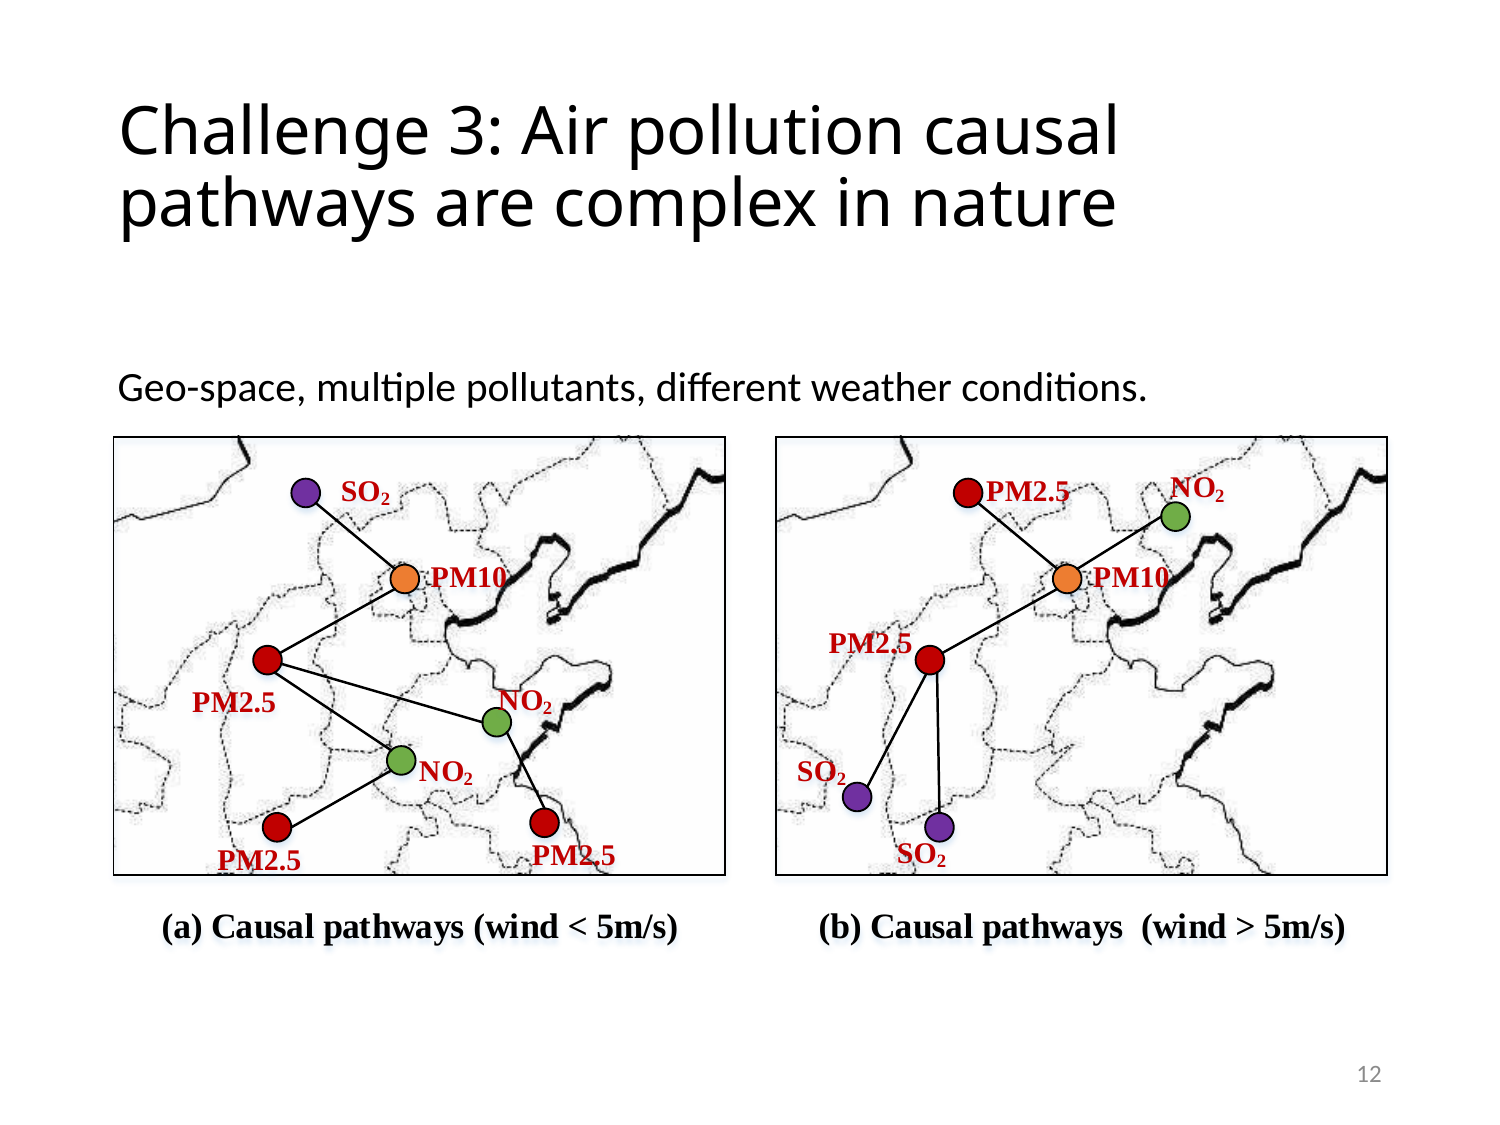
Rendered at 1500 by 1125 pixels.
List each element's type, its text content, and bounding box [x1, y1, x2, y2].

title Challenge 3: Air pollution causal pathways are complex in nature [103, 59, 1397, 278]
text_box Geo-space, multiple pollutants, different weather conditions. [102, 352, 1349, 418]
slide_number 12 [1059, 1042, 1397, 1103]
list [103, 430, 1397, 976]
